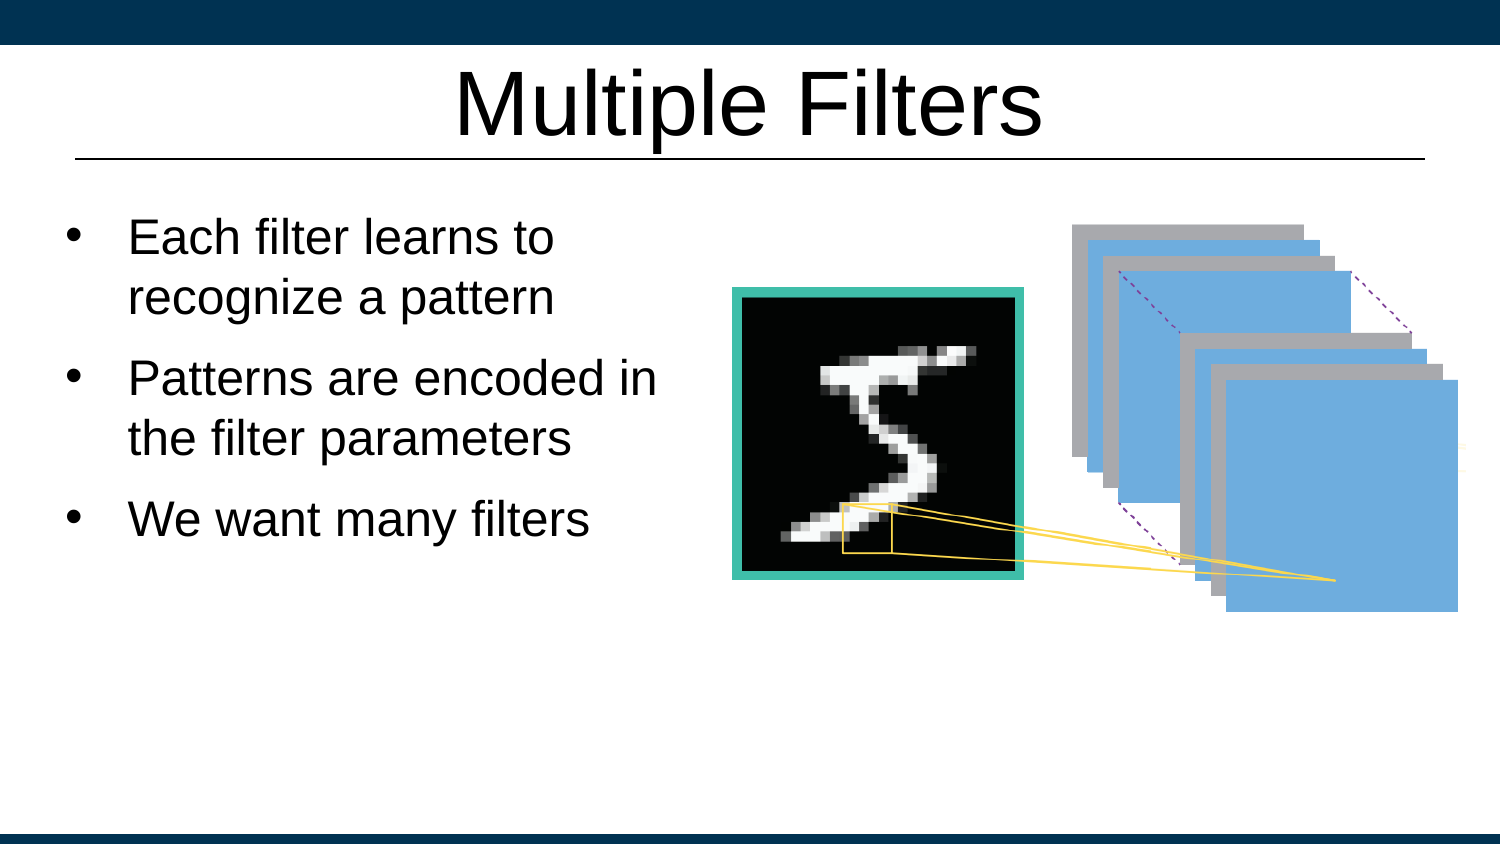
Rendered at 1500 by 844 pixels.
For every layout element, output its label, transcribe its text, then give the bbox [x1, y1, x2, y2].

title Multiple Filters [75, 28, 1425, 169]
picture [722, 210, 1467, 618]
list Each filter learns to recognize a pattern Patterns are encoded in the filter parameters We want many filters [37, 196, 685, 754]
